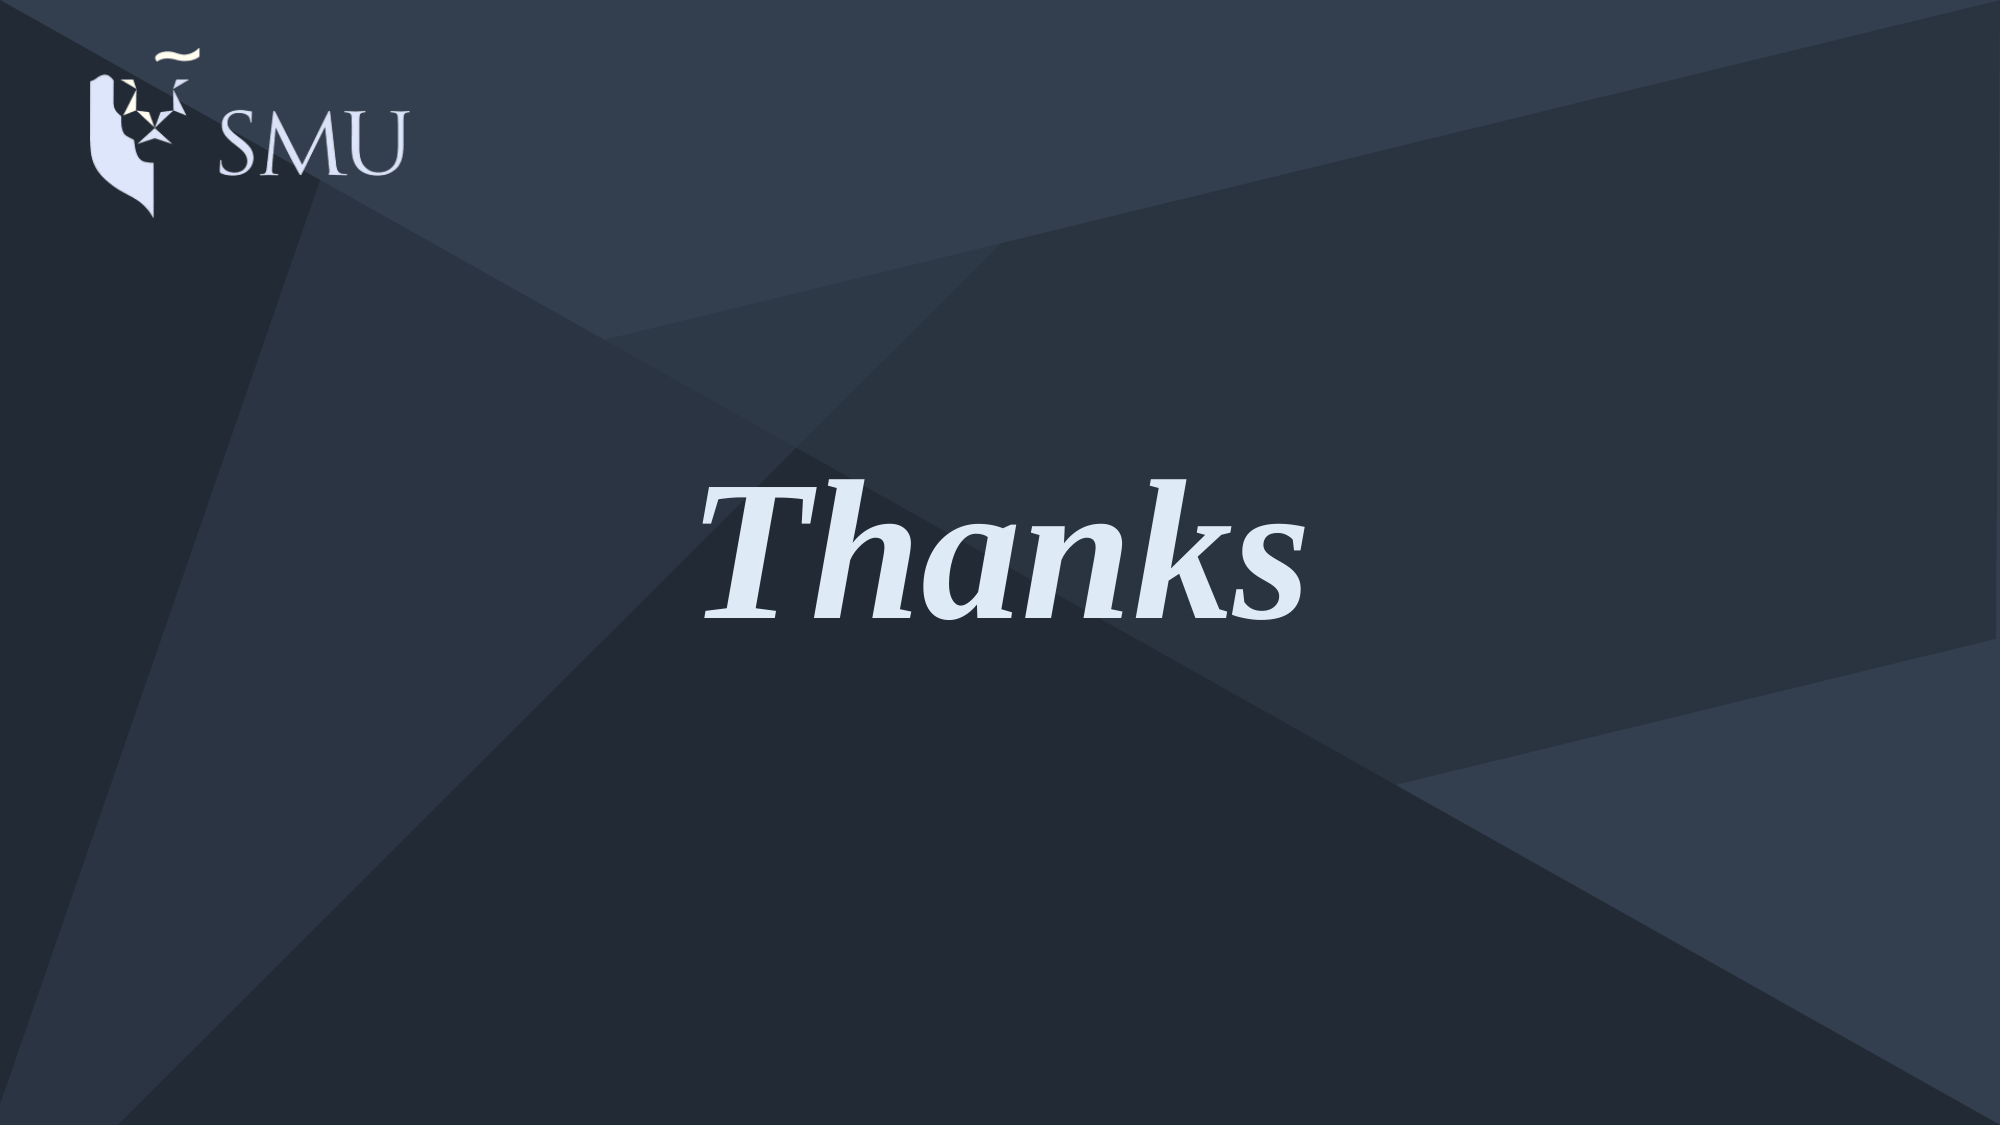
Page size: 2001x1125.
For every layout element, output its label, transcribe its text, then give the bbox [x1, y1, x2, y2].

picture [90, 47, 410, 219]
text_box Thanks [422, 411, 1578, 667]
